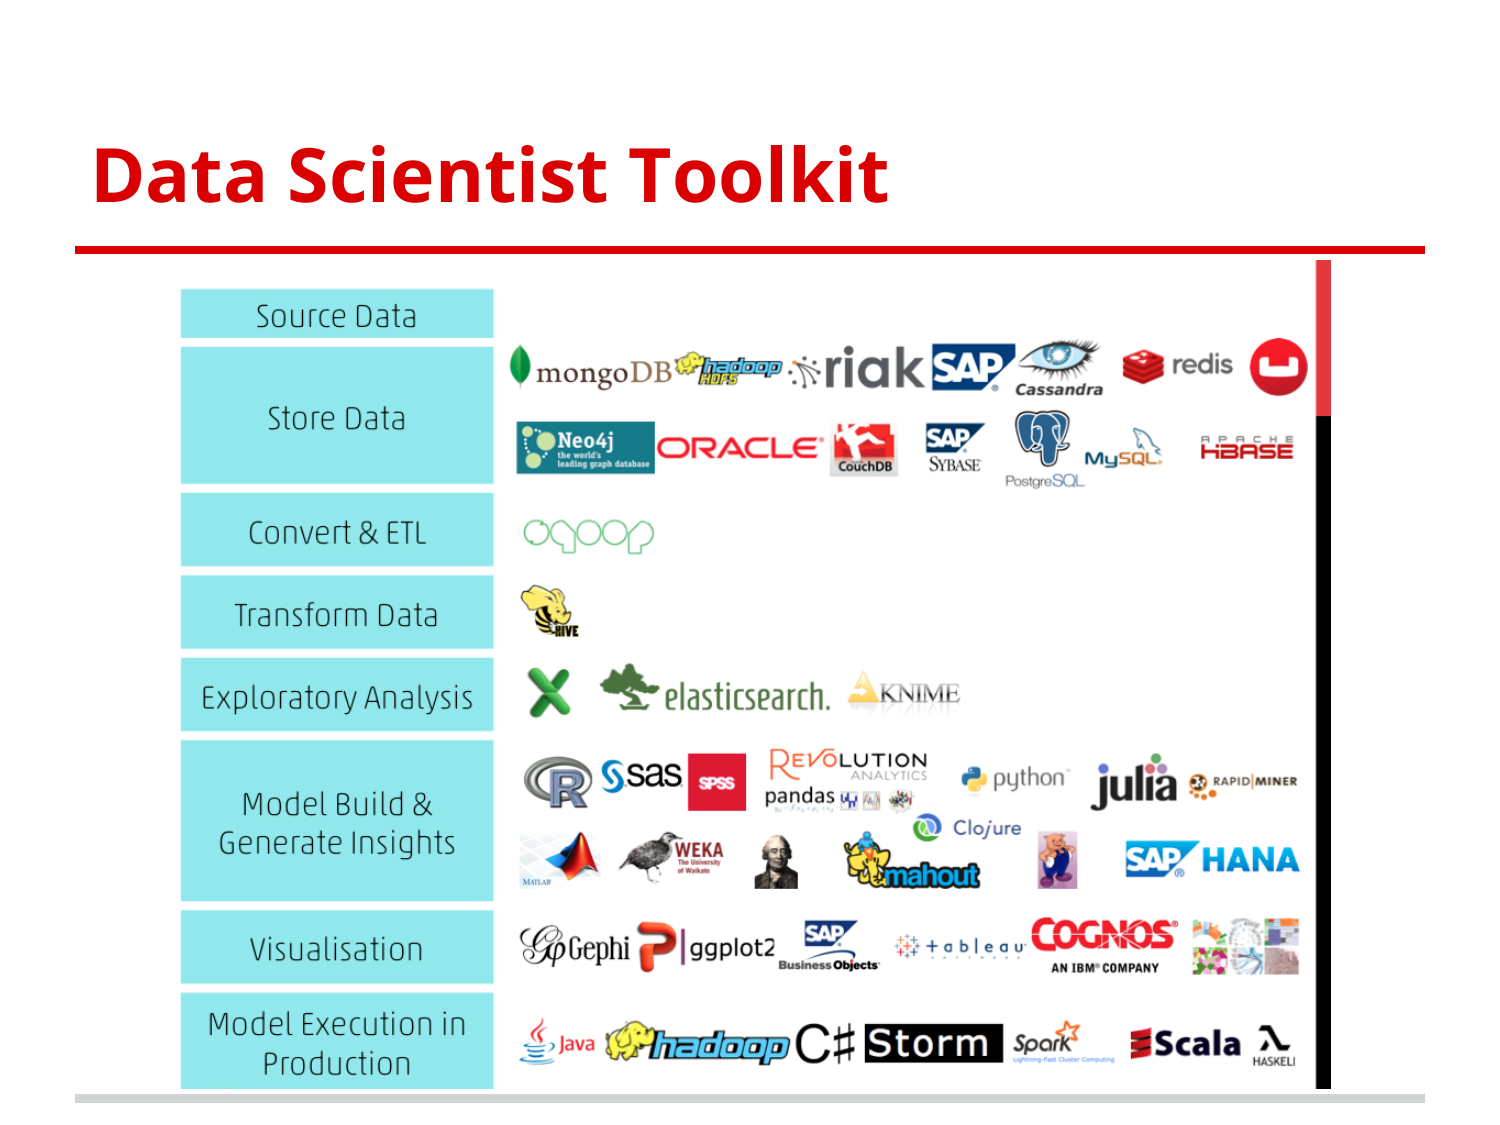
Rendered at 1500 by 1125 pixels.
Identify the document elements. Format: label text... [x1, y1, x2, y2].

picture [168, 259, 1331, 1089]
title Data Scientist Toolkit [75, 45, 1425, 233]
